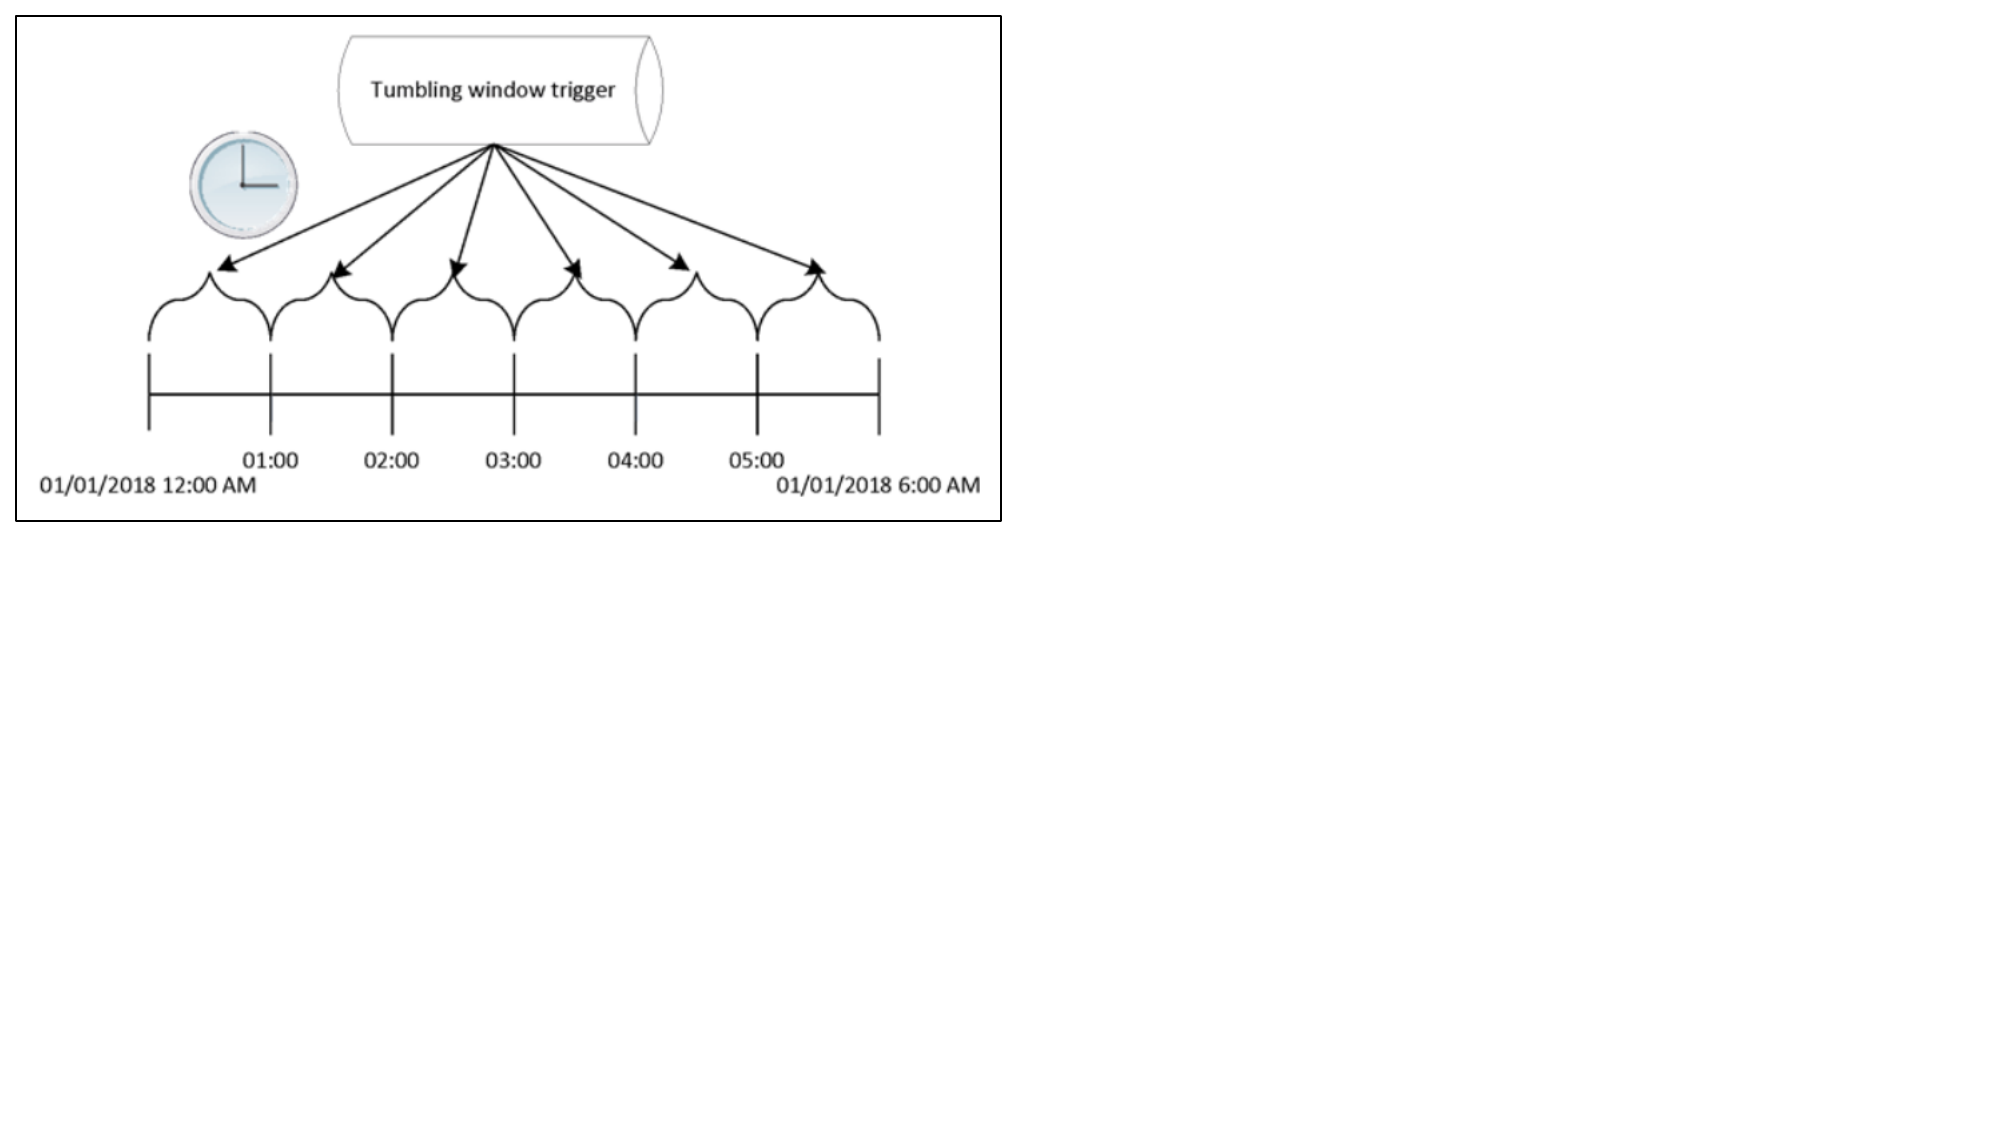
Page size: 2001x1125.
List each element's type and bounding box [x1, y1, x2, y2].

picture [17, 16, 1000, 521]
